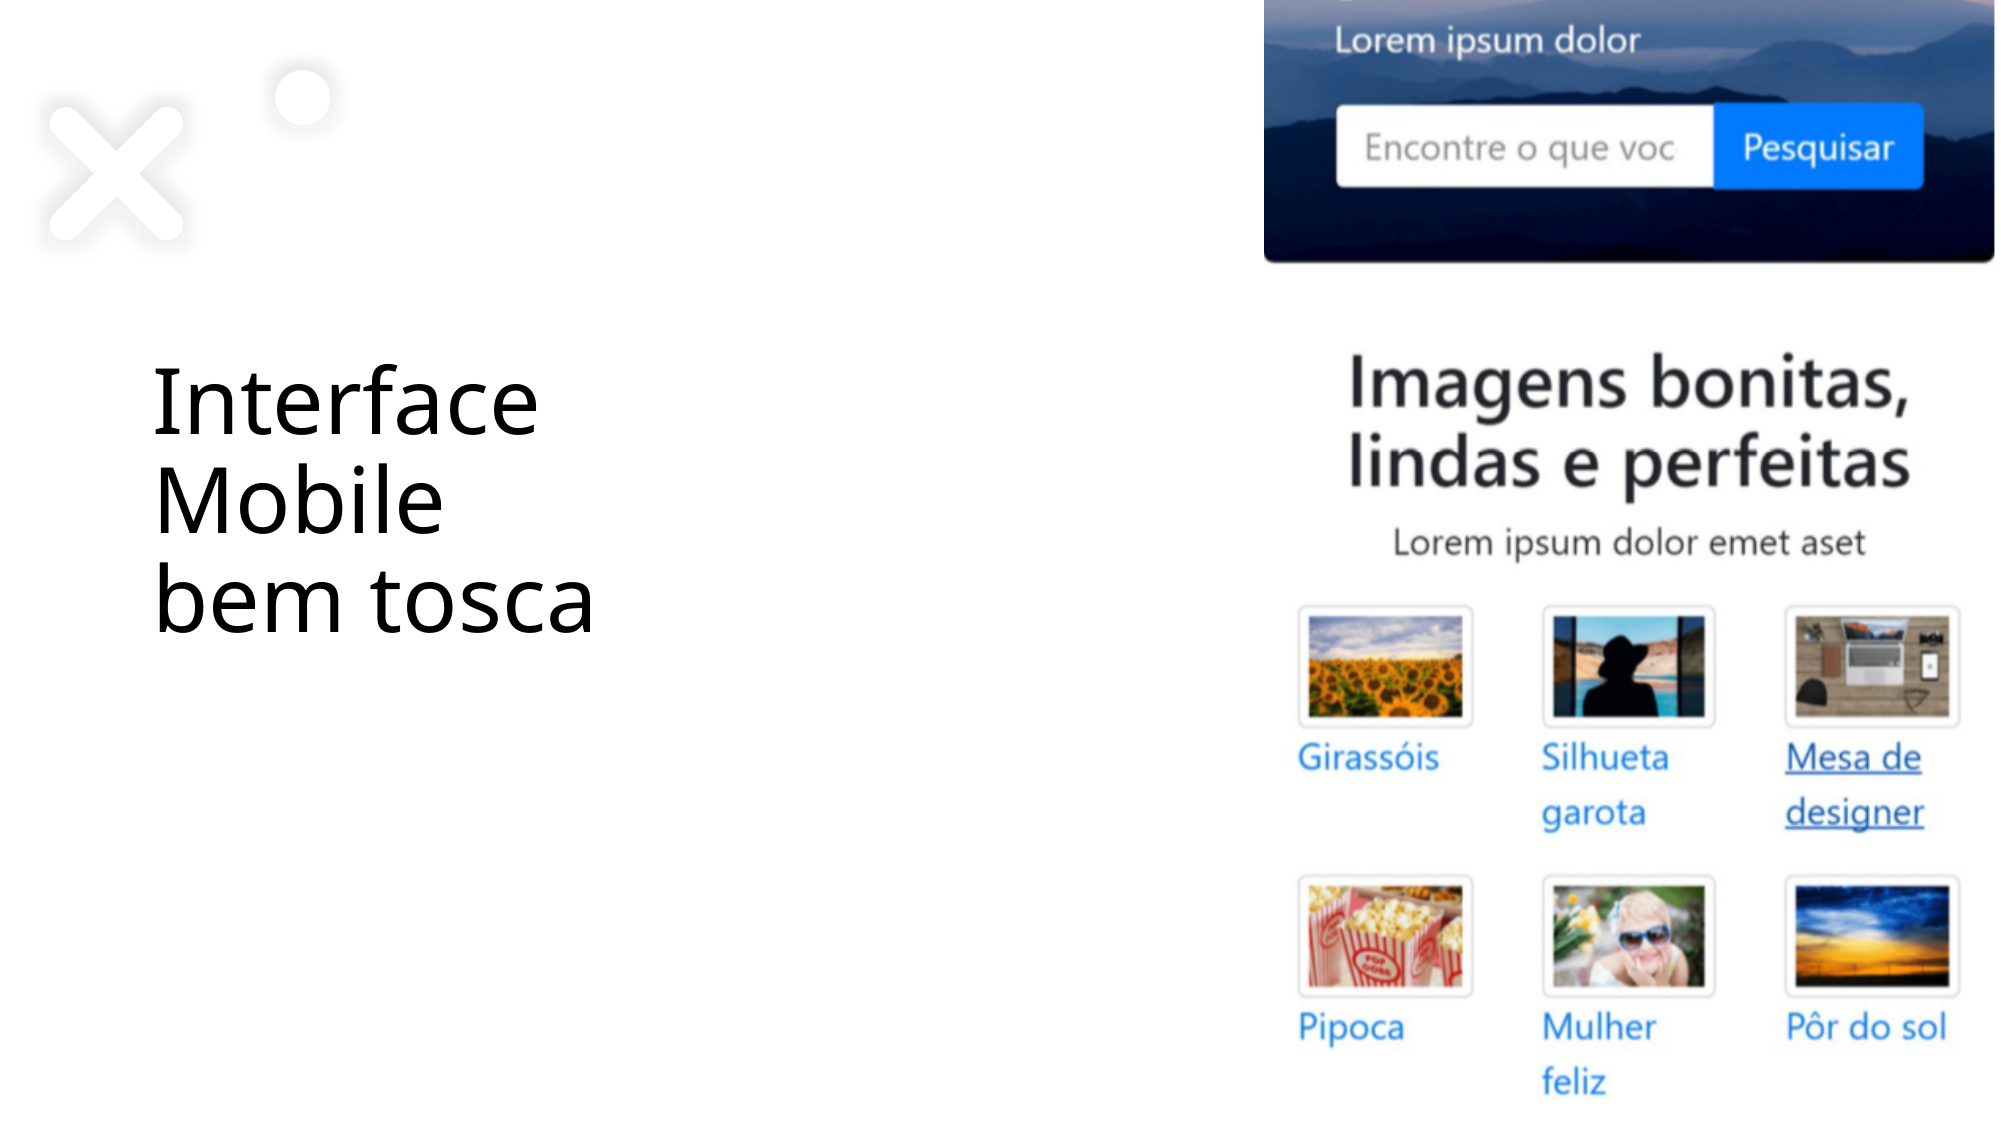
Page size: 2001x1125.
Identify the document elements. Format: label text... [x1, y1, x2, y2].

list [1264, 0, 2000, 1103]
title Interface Mobile bem tosca [137, 59, 648, 948]
